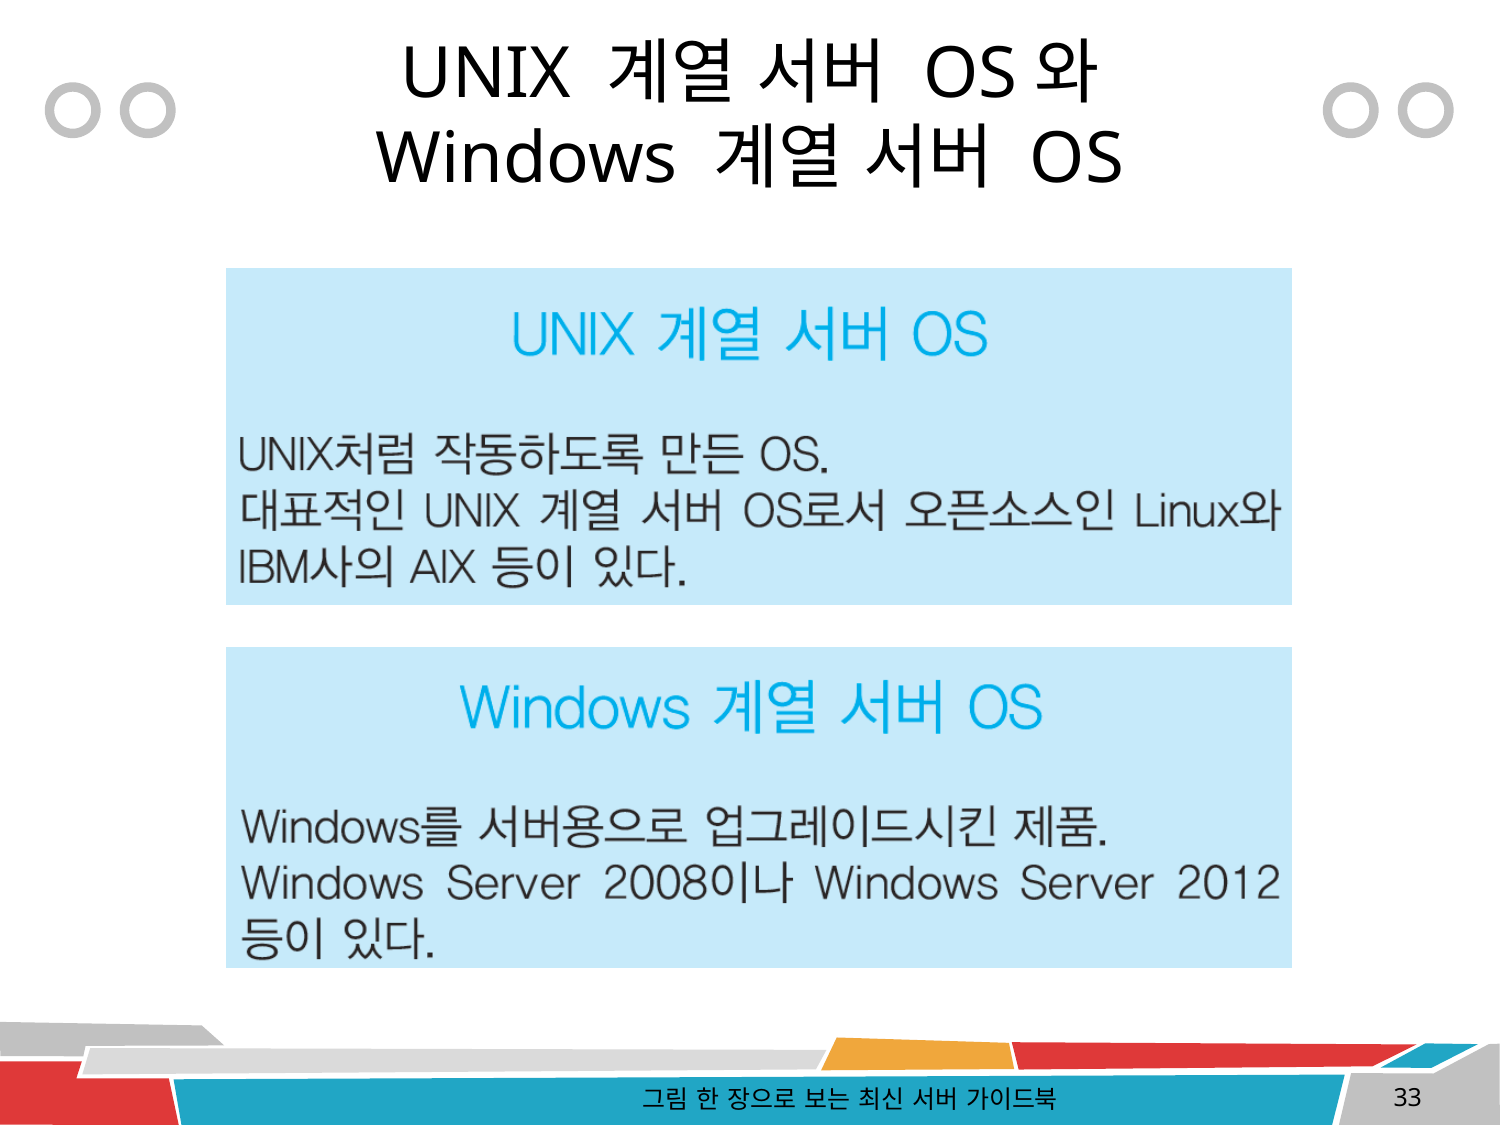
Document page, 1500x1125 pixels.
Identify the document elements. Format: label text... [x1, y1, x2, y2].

title UNIX 계열 서버 OS와 Windows 계열 서버 OS [175, 18, 1325, 206]
slide_number 33 [1361, 1080, 1437, 1118]
picture [226, 267, 1293, 605]
footer 그림 한 장으로 보는 최신 서버 가이드북 [438, 1080, 1263, 1118]
picture [226, 646, 1293, 969]
